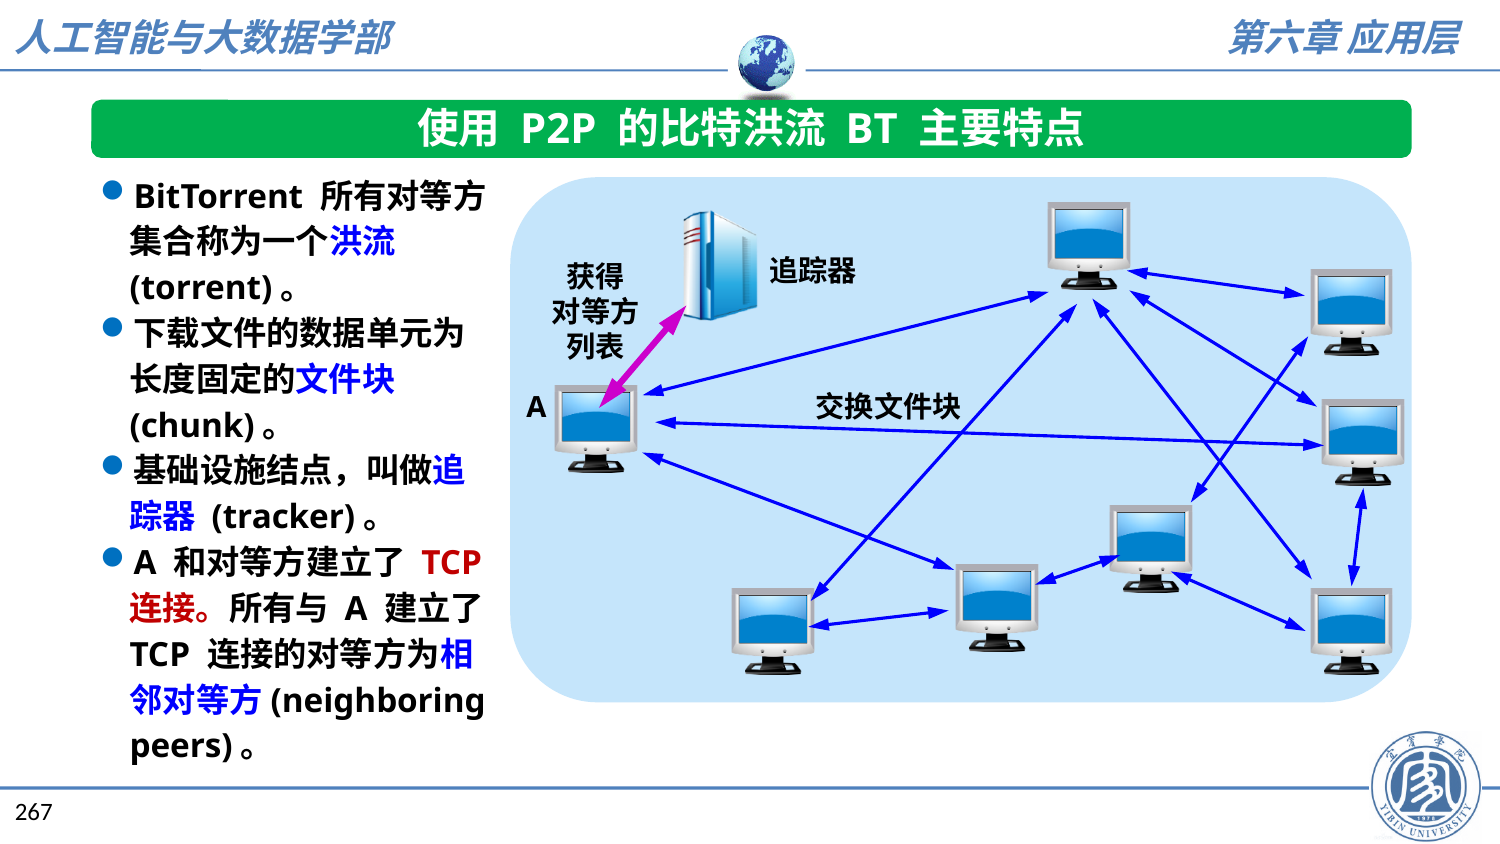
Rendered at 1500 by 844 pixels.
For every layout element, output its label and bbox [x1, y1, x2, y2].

picture [1304, 583, 1399, 678]
picture [1304, 264, 1399, 359]
picture [1316, 394, 1410, 489]
text_box [85, 161, 507, 772]
picture [736, 33, 796, 94]
picture [1041, 198, 1136, 292]
picture [950, 560, 1044, 654]
picture [679, 209, 761, 322]
picture [1104, 501, 1198, 595]
picture [726, 583, 820, 678]
picture [549, 381, 643, 475]
text_box [91, 94, 1412, 160]
text_box [508, 175, 1414, 705]
slide_number [0, 787, 350, 833]
